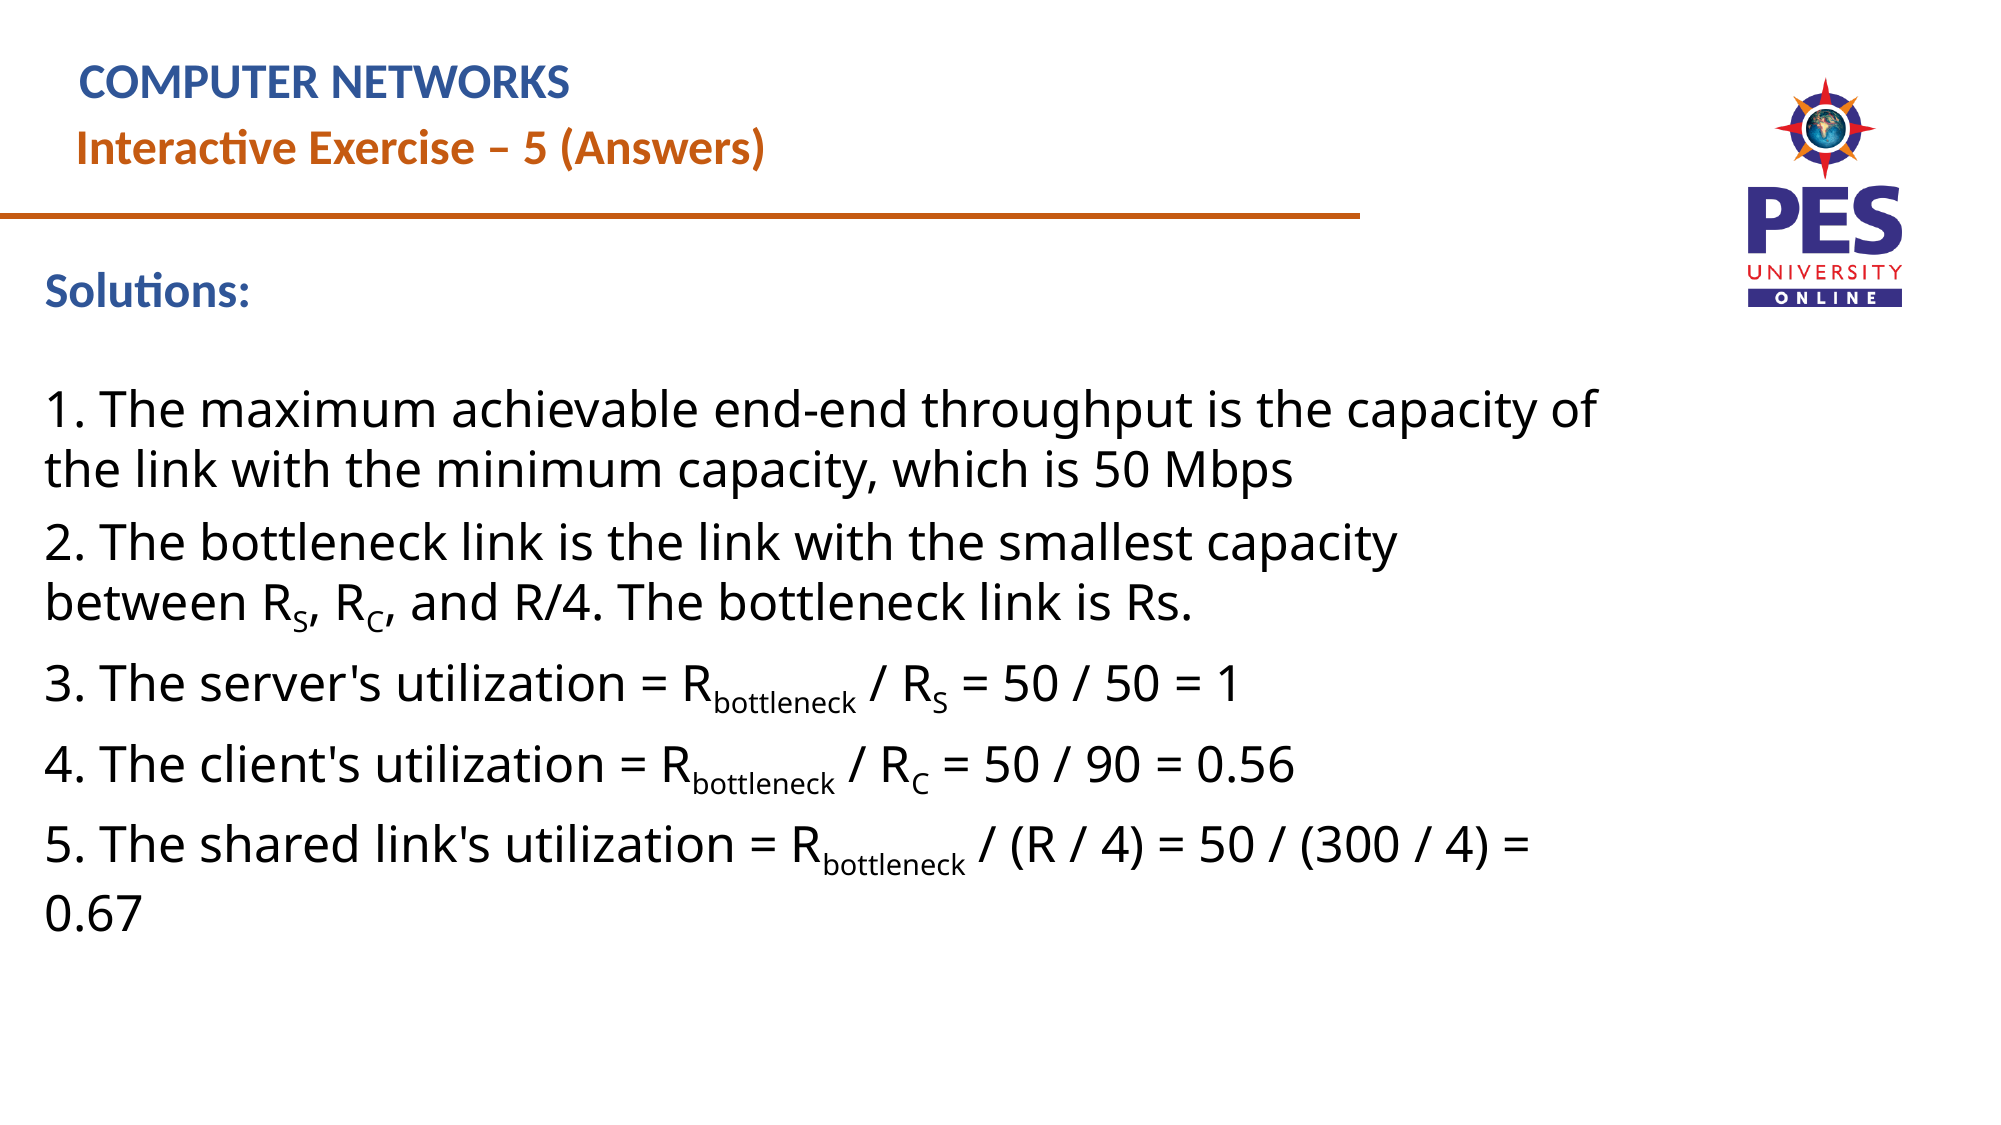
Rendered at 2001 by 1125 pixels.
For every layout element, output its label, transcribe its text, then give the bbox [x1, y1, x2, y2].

text_box COMPUTER NETWORKS [64, 41, 1295, 106]
text_box Solutions: 1. The maximum achievable end-end throughput is the capacity of the link with the minimum capacity, which is 50 Mbps 2. The bottleneck link is the link with the smallest capacity between RS, RC, and R/4. The bottleneck link is Rs. 3. The server's utilization = Rbottleneck / RS = 50 / 50 = 1 4. The client's utilization = Rbottleneck / RC = 50 / 90 = 0.56 5. The shared link's utilization = Rbottleneck / (R / 4) = 50 / (300 / 4) = 0.67 [29, 250, 1618, 949]
picture [1748, 76, 1902, 307]
text_box Interactive Exercise – 5 (Answers) [60, 106, 1374, 182]
